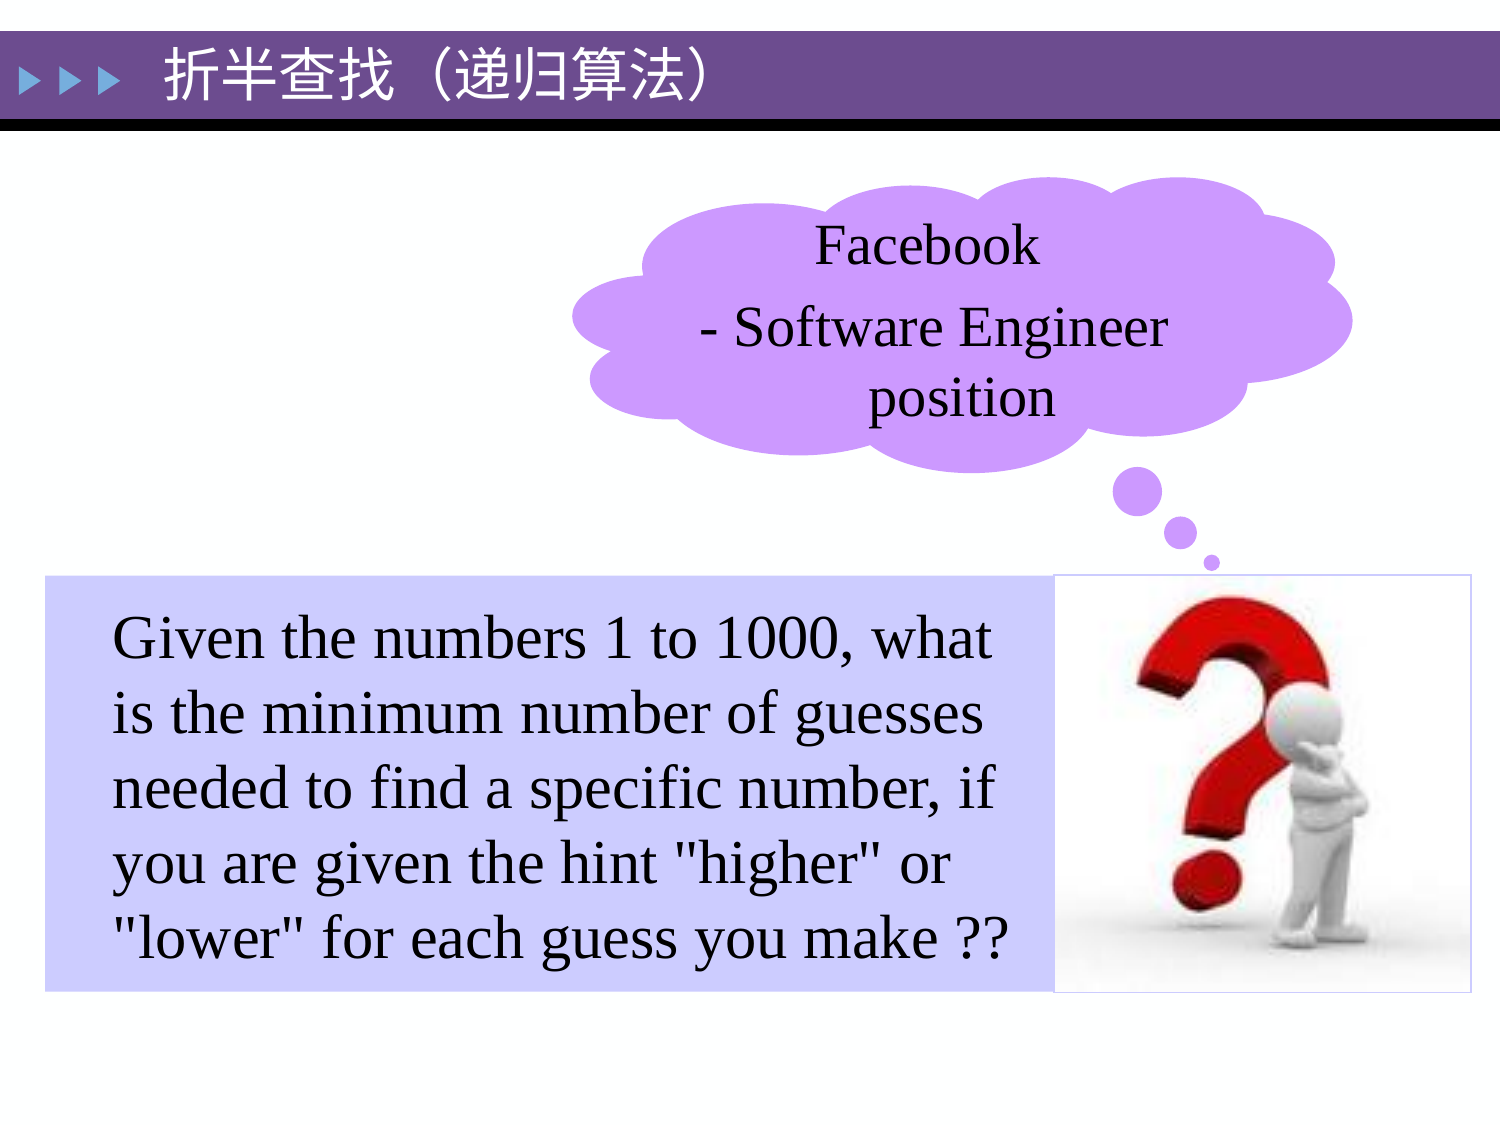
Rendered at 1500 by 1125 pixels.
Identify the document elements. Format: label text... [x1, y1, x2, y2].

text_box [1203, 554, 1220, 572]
text_box 折半查找（递归算法） [147, 30, 1270, 116]
text_box Facebook - Software Engineer position [572, 177, 1353, 474]
text_box Given the numbers 1 to 1000, what is the minimum number of guesses needed to find a specific number, if you are given the hint "higher" or "lower" for each guess you make ?? [98, 588, 1049, 979]
text_box Facebook - Software Engineer position [1112, 466, 1163, 517]
text_box Facebook - Software Engineer position [1164, 516, 1197, 550]
text_box [45, 575, 1053, 992]
picture [1054, 575, 1471, 992]
